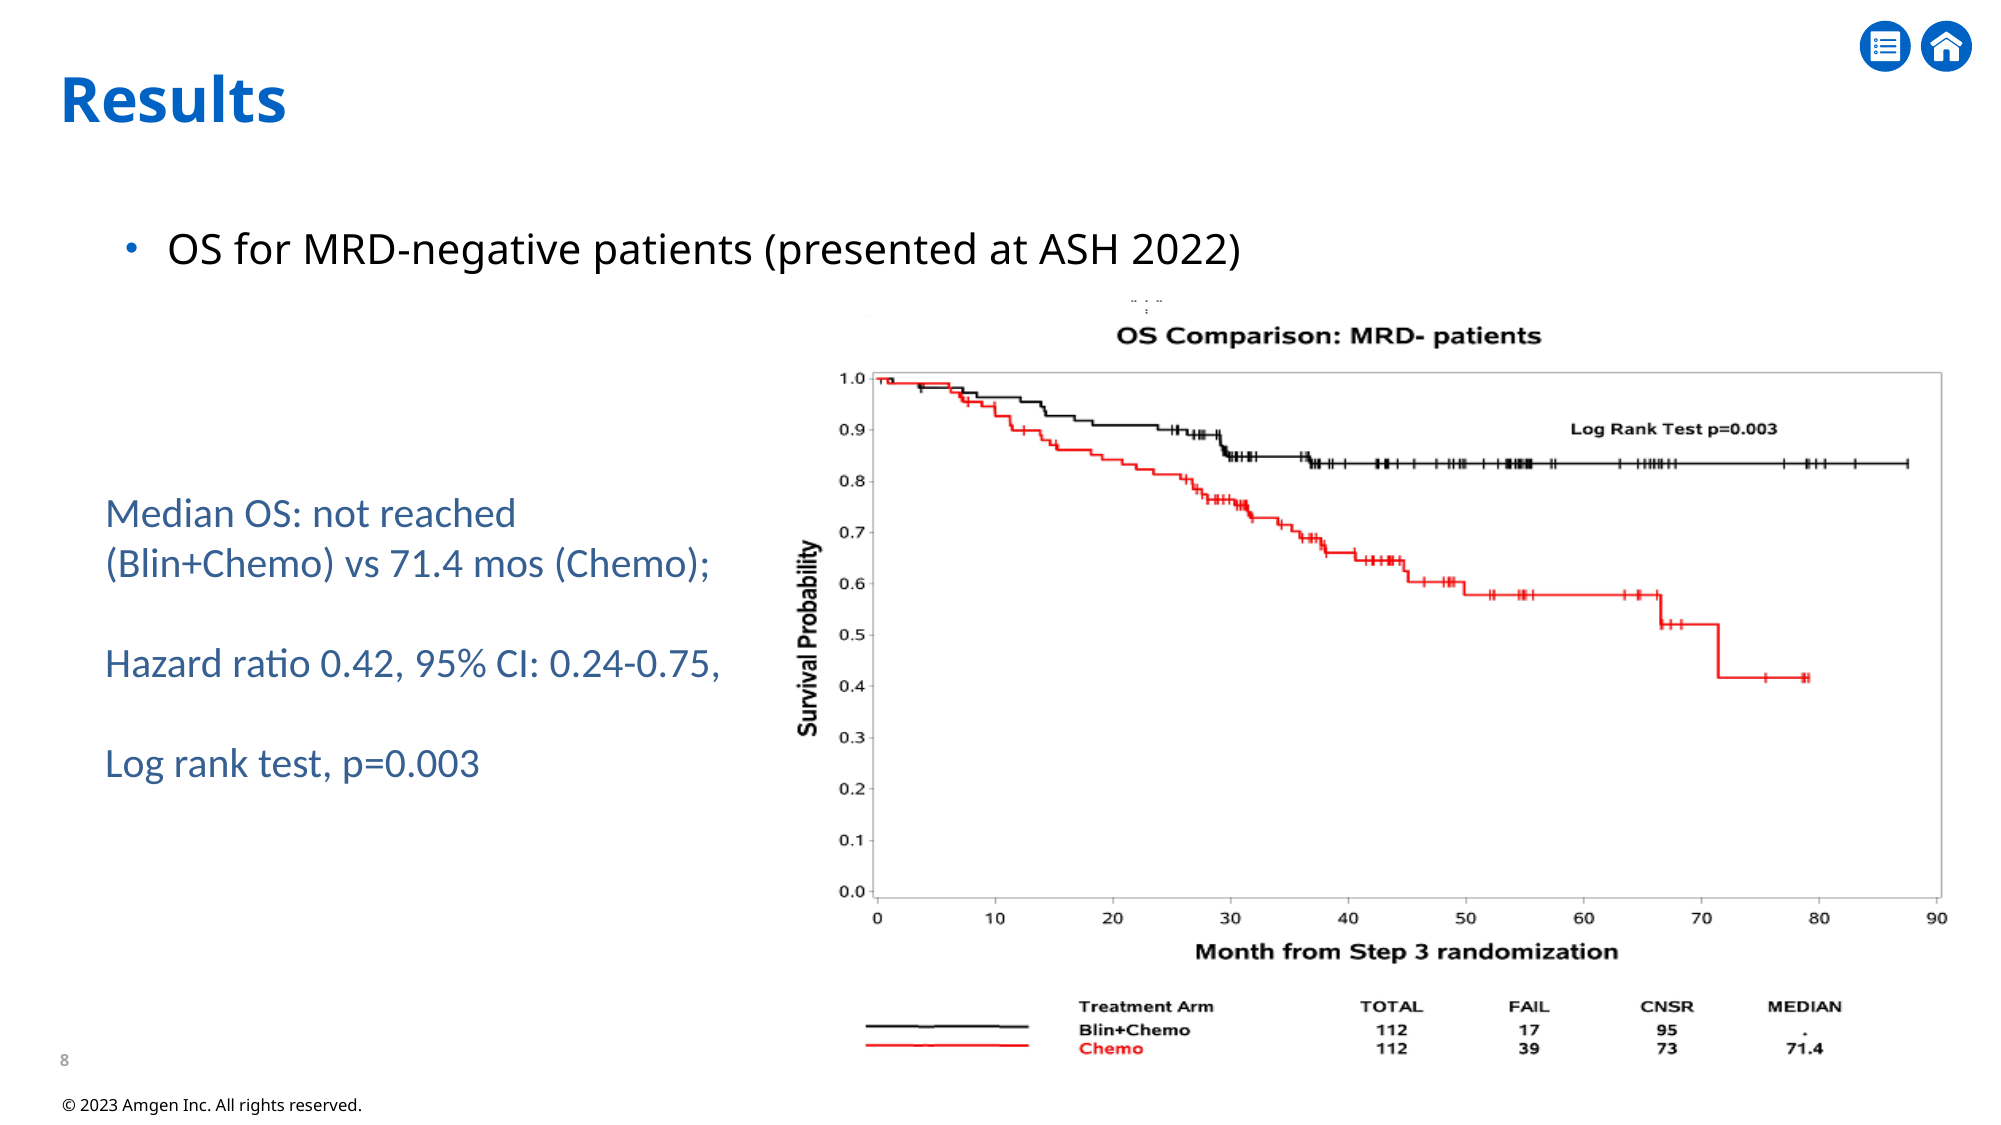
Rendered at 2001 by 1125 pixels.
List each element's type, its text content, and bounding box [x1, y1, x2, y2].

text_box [1929, 31, 1963, 62]
text_box Median OS: not reached (Blin+Chemo) vs 71.4 mos (Chemo); Hazard ratio 0.42, 95% CI: 0.24-0.75, Log rank test, p=0.003 [90, 478, 672, 844]
text_box [1859, 20, 1911, 72]
picture [677, 298, 1984, 1125]
list OS for MRD-negative patients (presented at ASH 2022) [125, 222, 1900, 375]
text_box [1920, 20, 1972, 60]
title Results [59, 60, 1941, 137]
